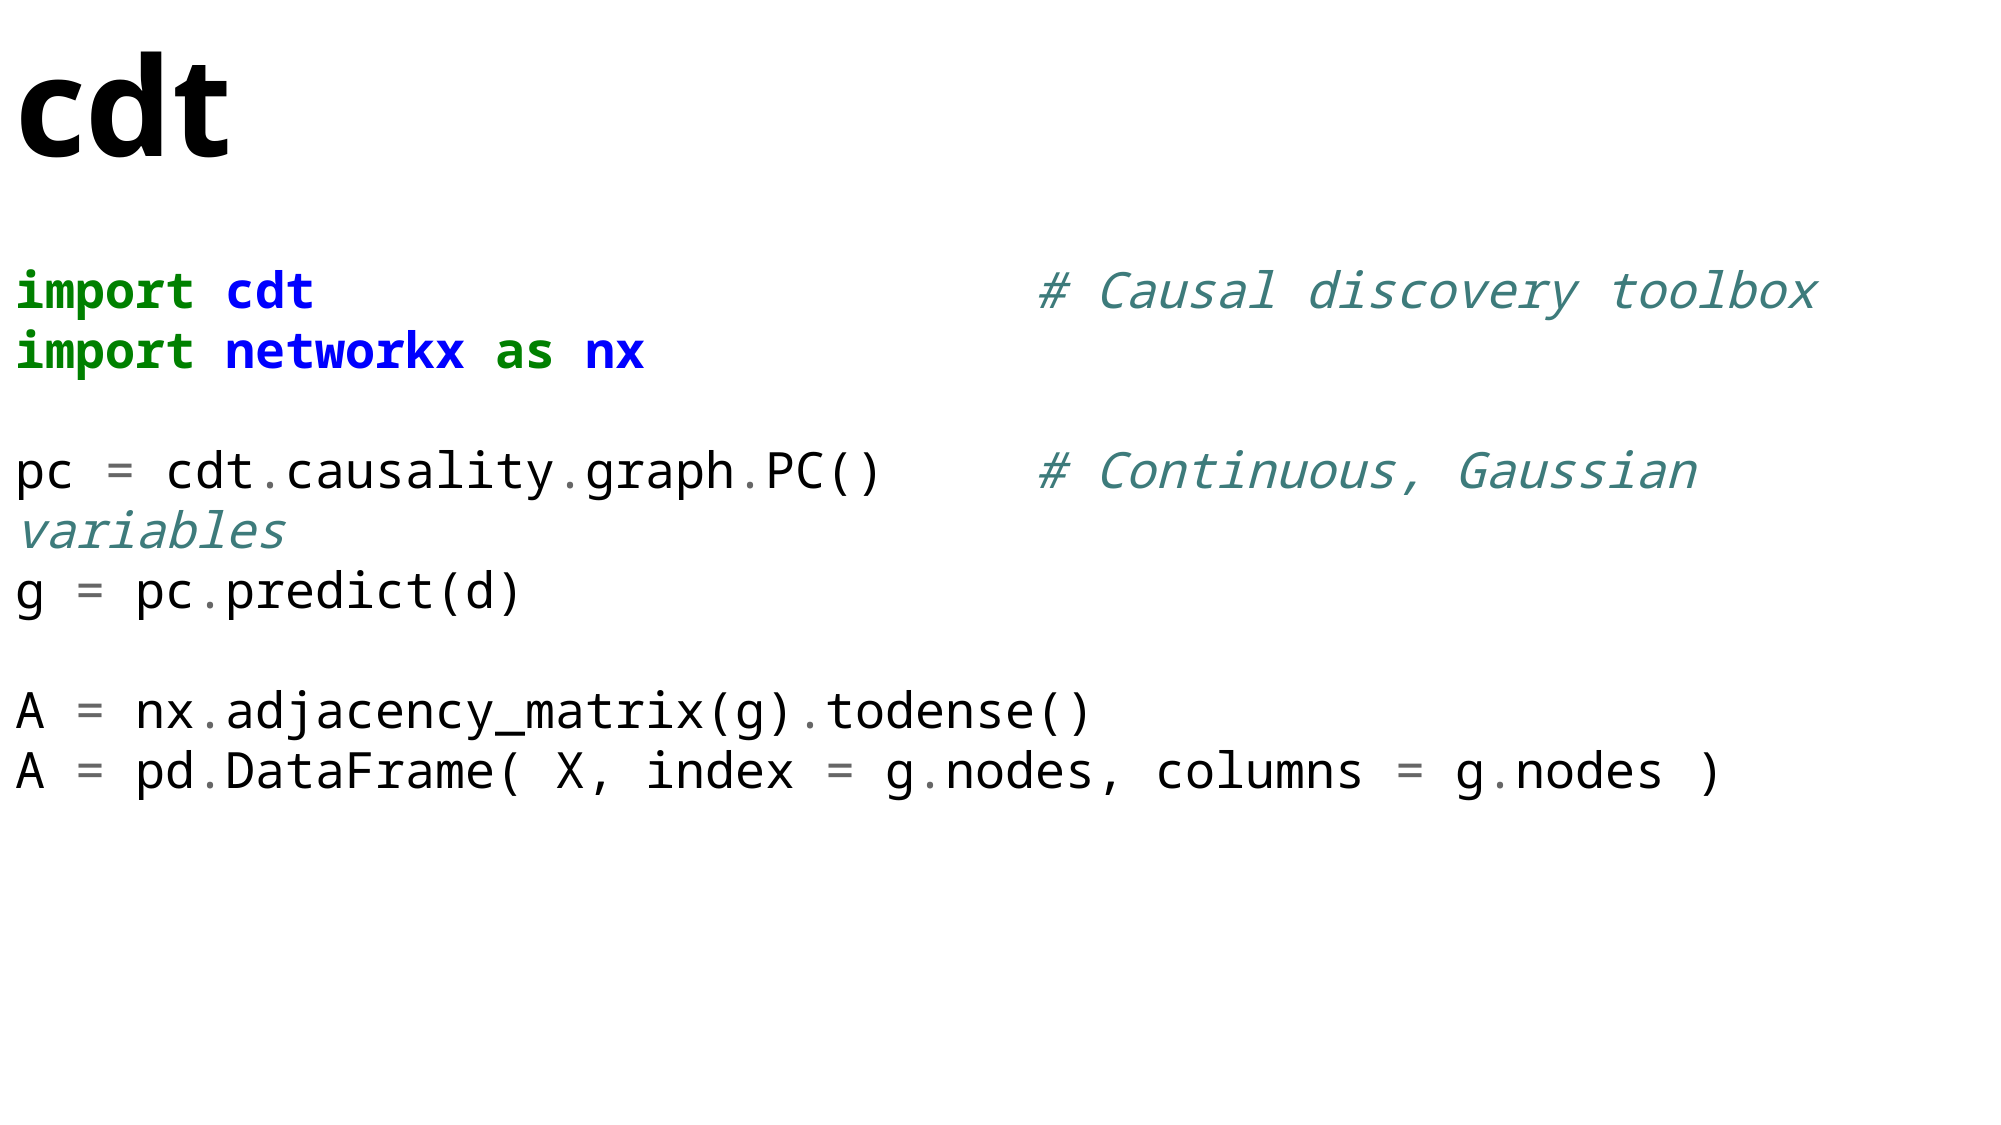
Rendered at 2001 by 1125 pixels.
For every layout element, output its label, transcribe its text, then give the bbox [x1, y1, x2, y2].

list import cdt # Causal discovery toolbox import networkx as nx pc = cdt.causality.graph.PC() # Continuous, Gaussian variables g = pc.predict(d) A = nx.adjacency_matrix(g).todense() A = pd.DataFrame( X, index = g.nodes, columns = g.nodes ) [0, 250, 2000, 1122]
title cdt [0, 3, 2000, 221]
